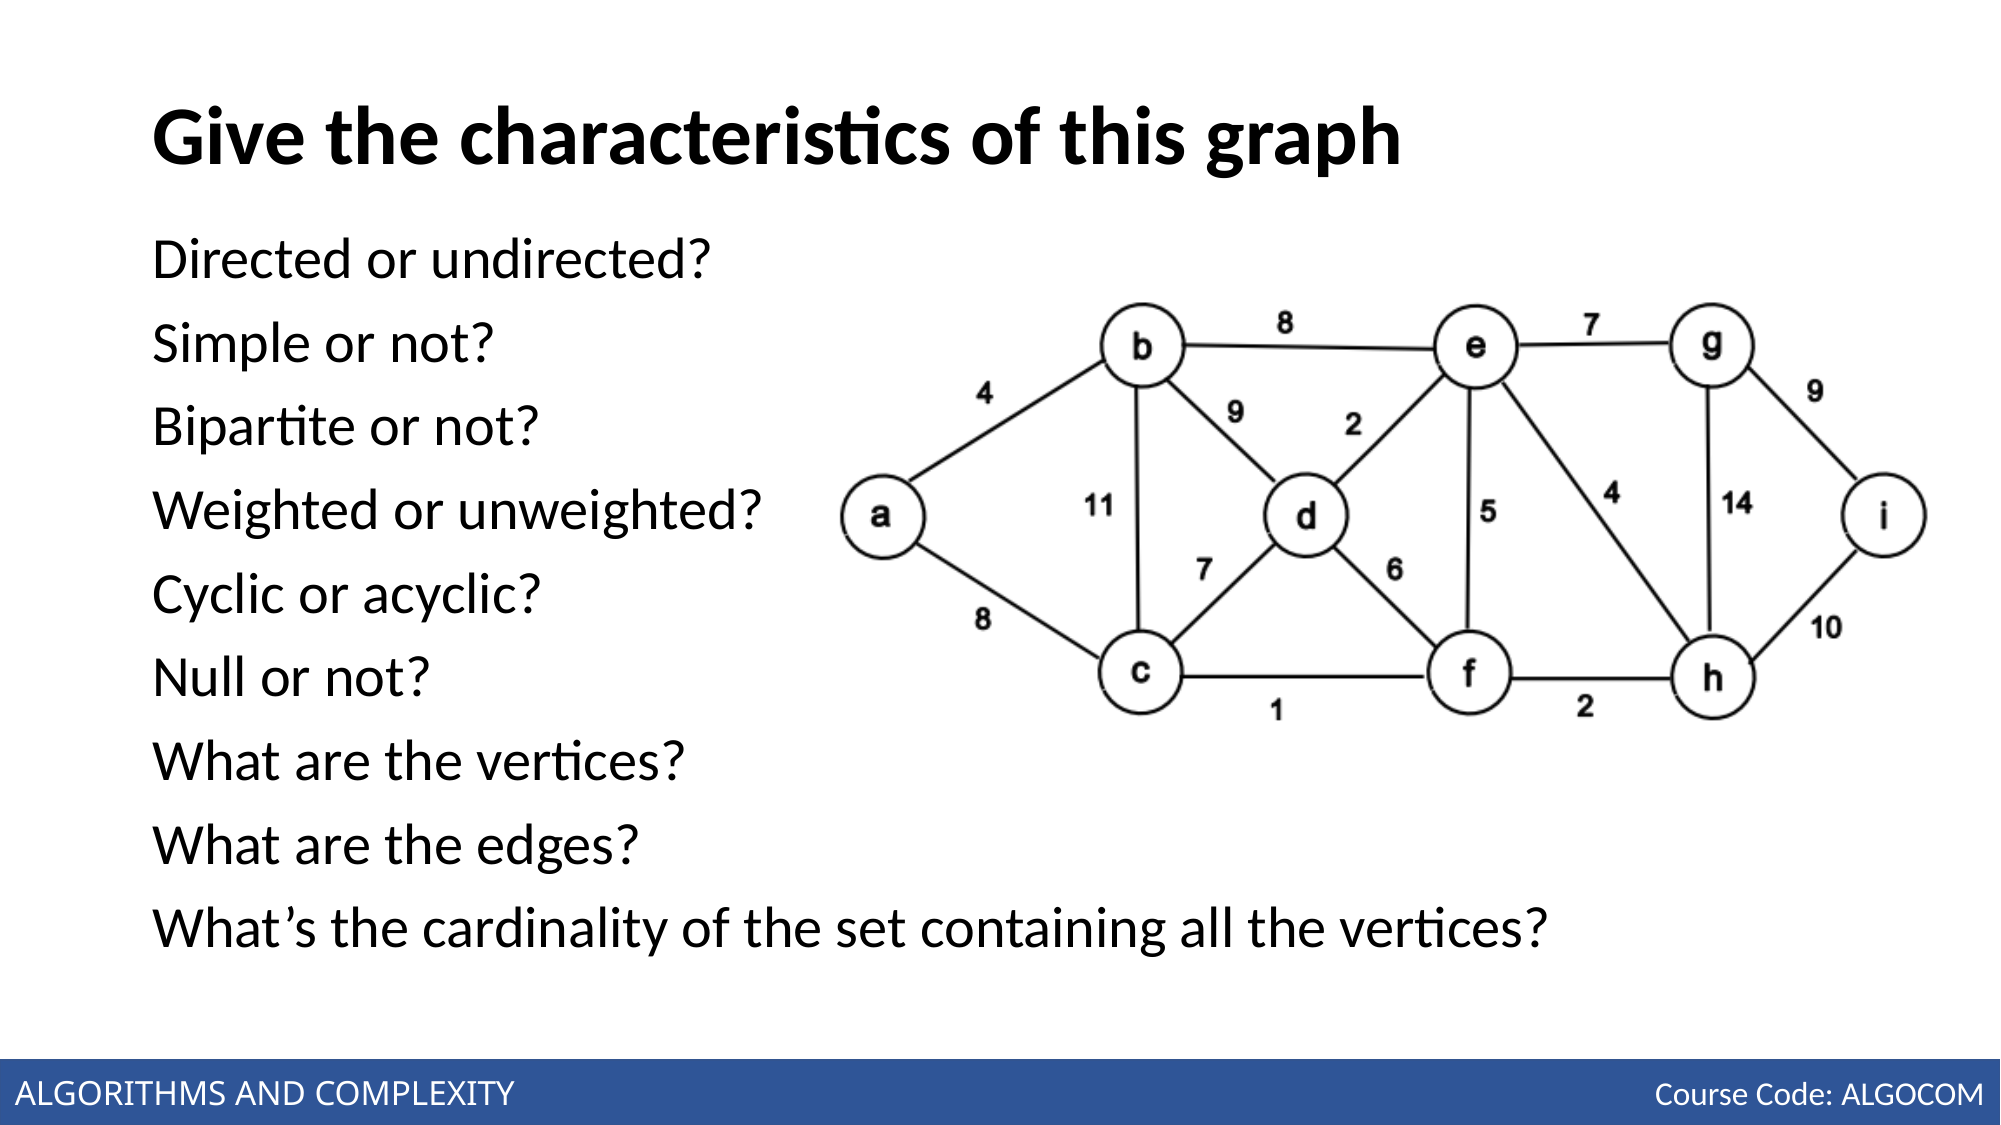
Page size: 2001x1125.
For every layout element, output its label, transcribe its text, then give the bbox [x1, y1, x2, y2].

text_box ALGORITHMS AND COMPLEXITY [0, 1064, 595, 1120]
text_box [0, 1059, 2000, 1125]
picture [811, 282, 1973, 748]
text_box Course Code: ALGOCOM [1516, 1064, 2000, 1120]
list Directed or undirected? Simple or not? Bipartite or not? Weighted or unweighted? Cyclic or acyclic? Null or not? What are the vertices? What are the edges? What’s the cardinality of the set containing all the vertices? [137, 220, 1863, 974]
title Give the characteristics of this graph [137, 28, 1863, 220]
